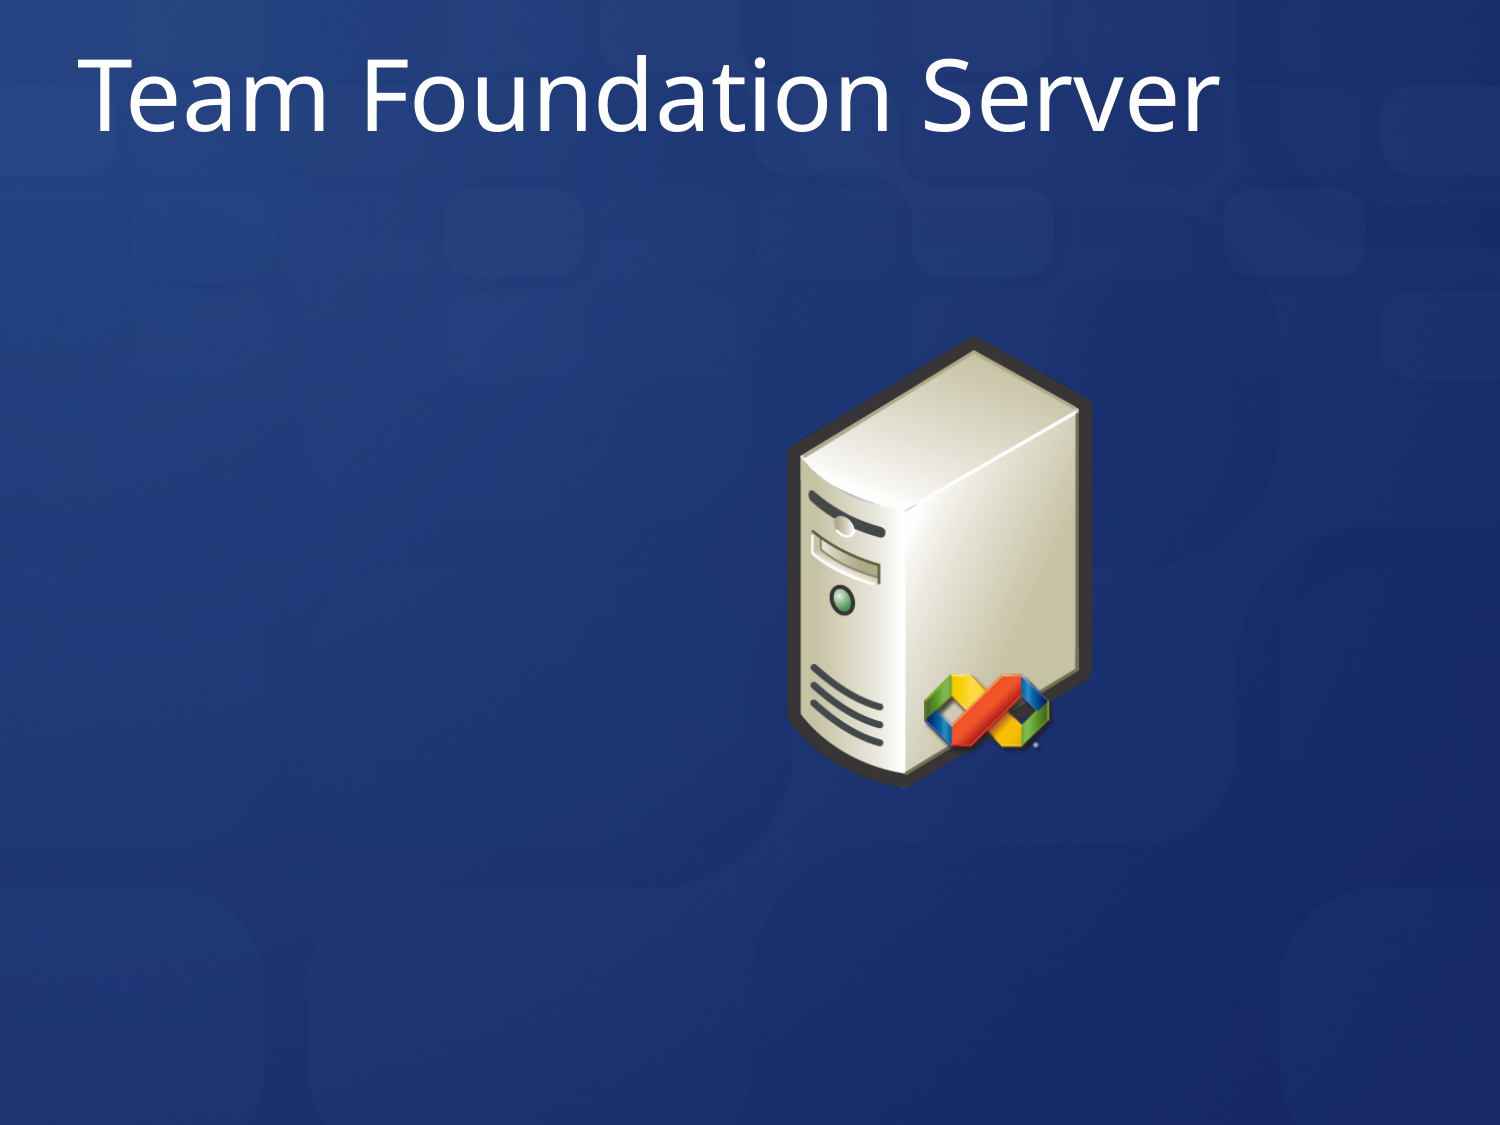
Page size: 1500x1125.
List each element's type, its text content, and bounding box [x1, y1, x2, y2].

title Team Foundation Server [62, 37, 1438, 161]
picture [0, 0, 1500, 1125]
